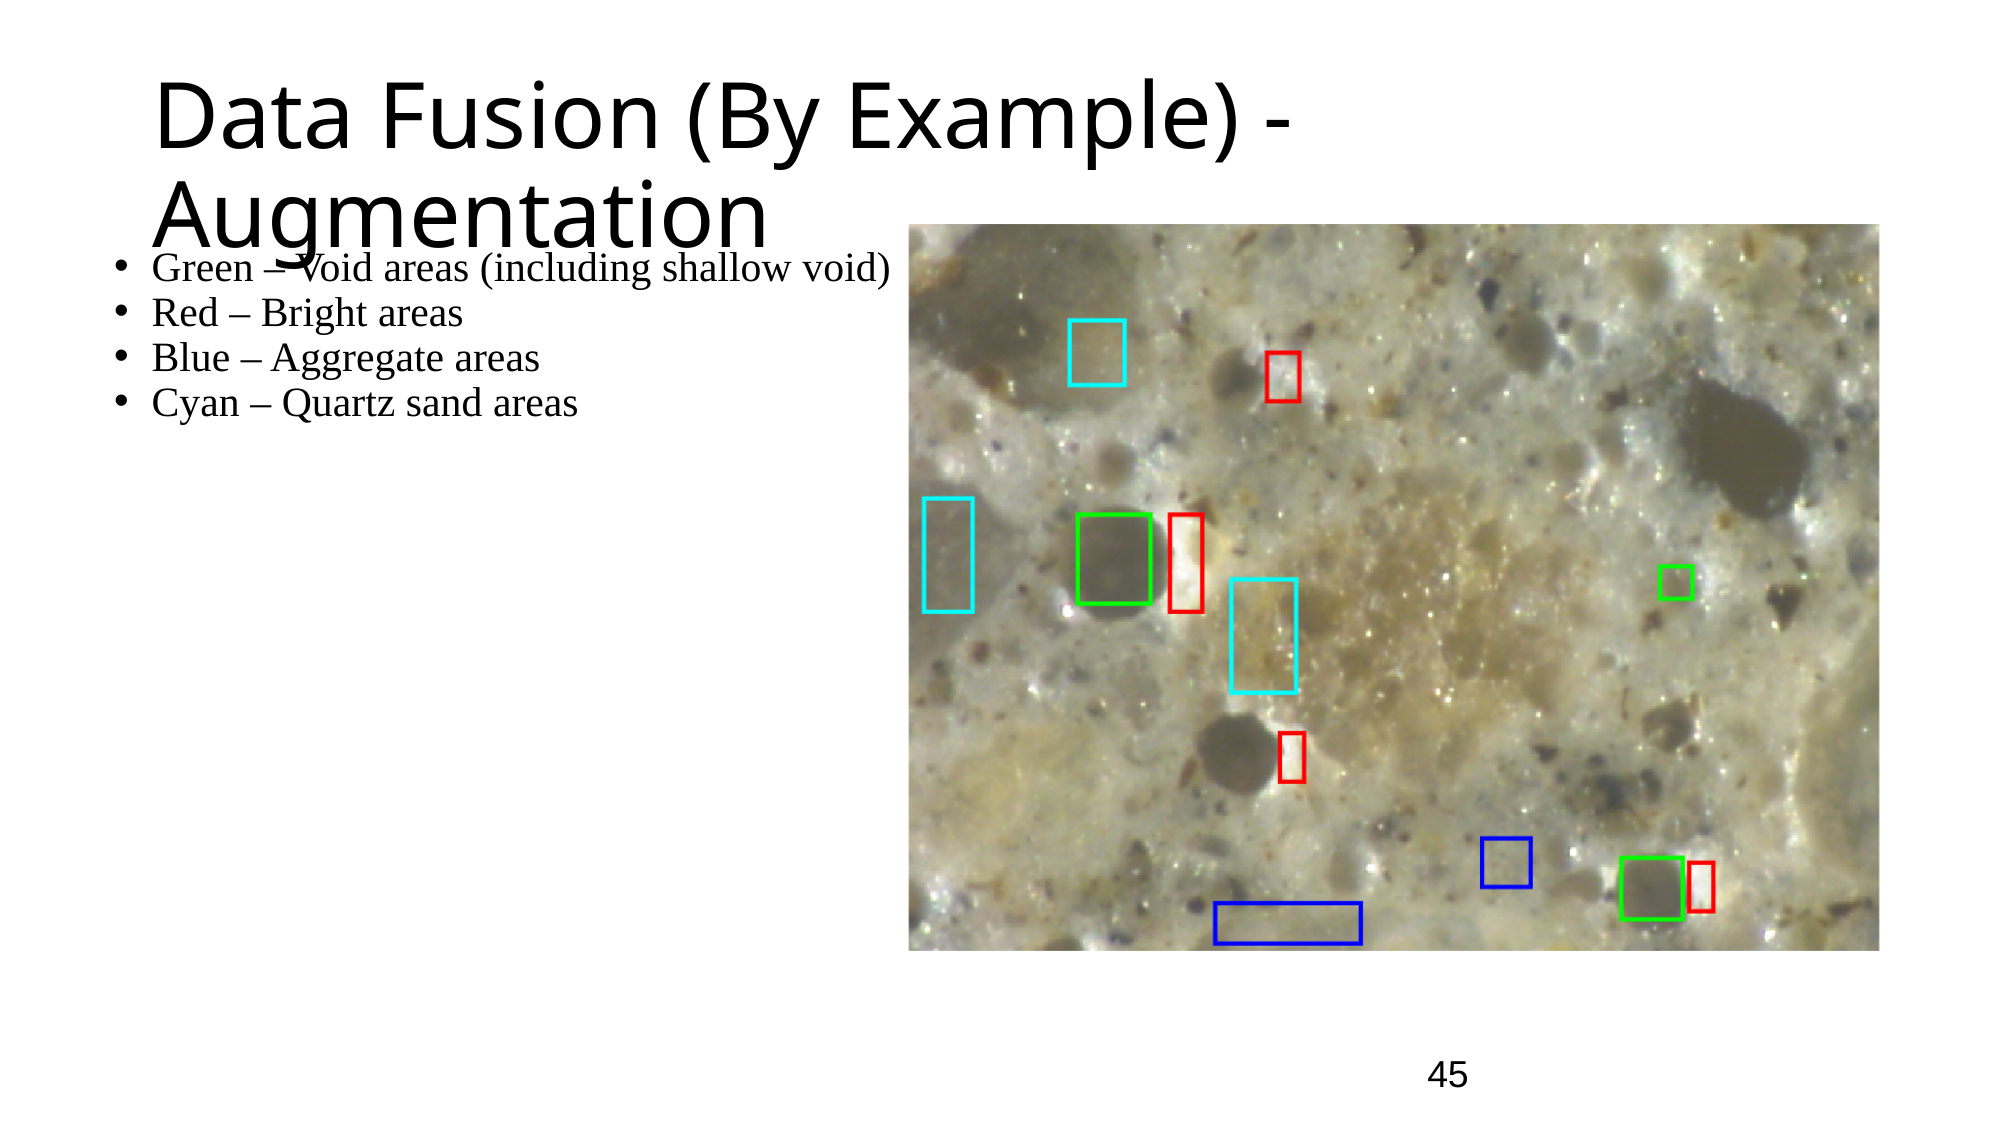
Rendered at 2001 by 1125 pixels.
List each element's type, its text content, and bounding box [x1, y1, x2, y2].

title Data Fusion (By Example) - Augmentation [137, 59, 1863, 237]
picture [906, 222, 1882, 953]
slide_number 45 [1412, 1042, 1863, 1103]
list Green – Void areas (including shallow void) Red – Bright areas Blue – Aggregate areas Cyan – Quartz sand areas [66, 237, 906, 952]
